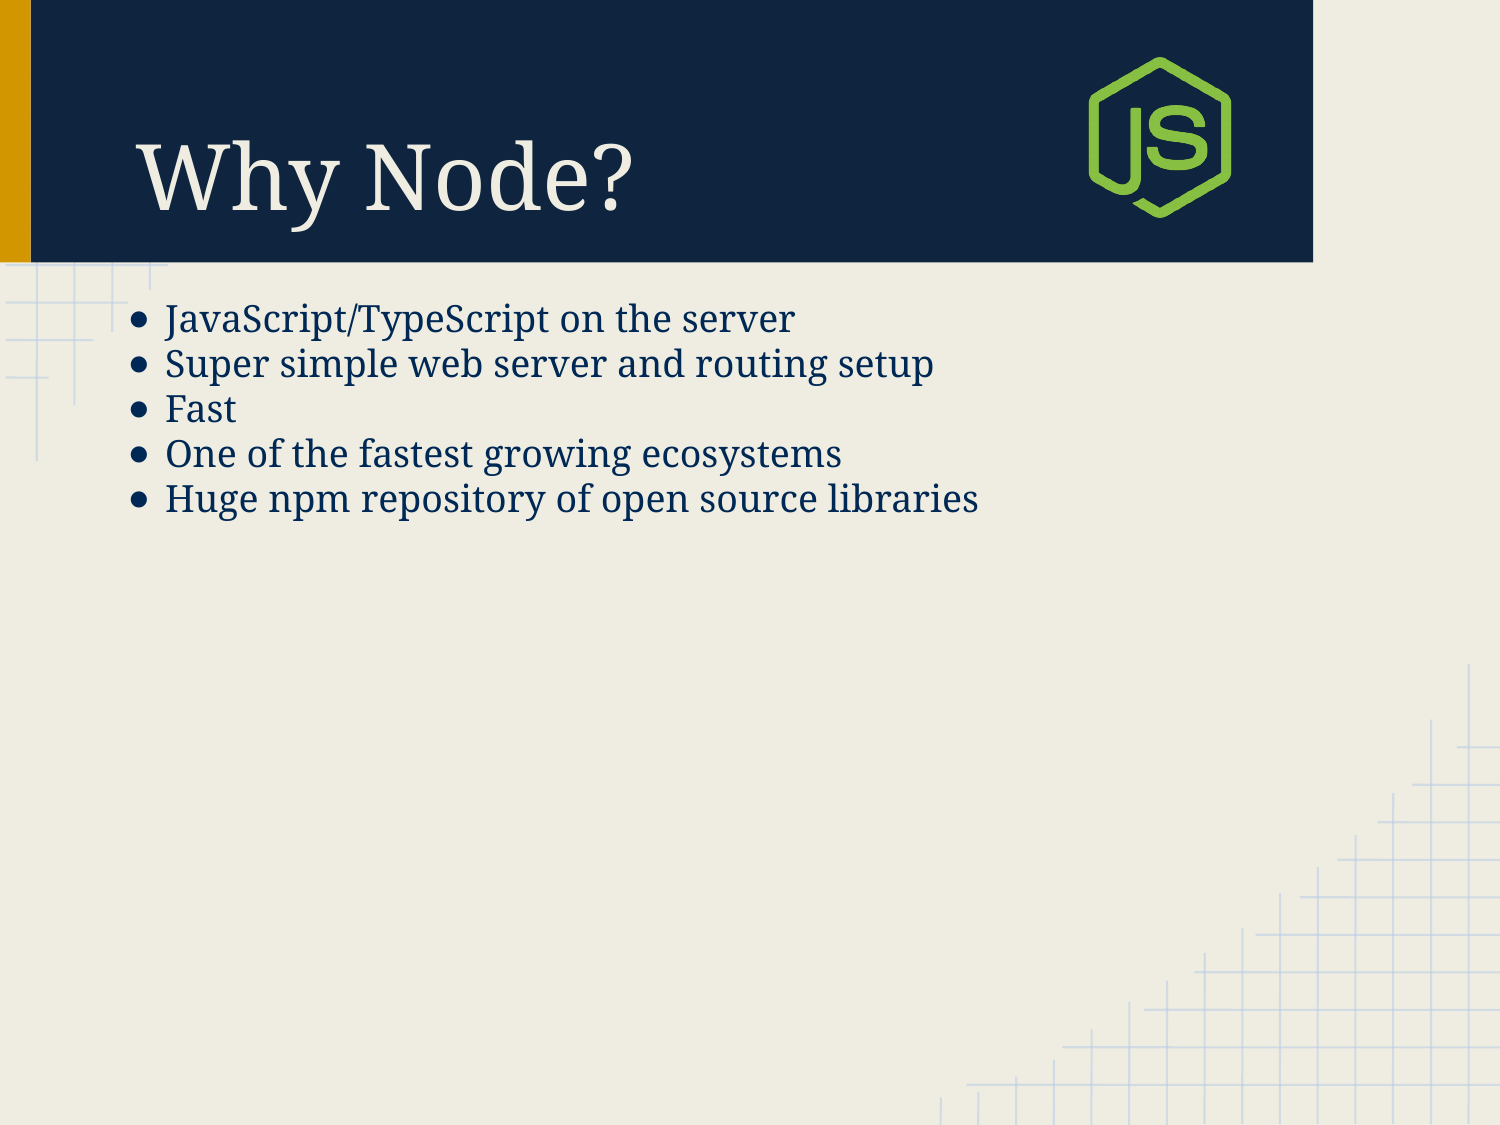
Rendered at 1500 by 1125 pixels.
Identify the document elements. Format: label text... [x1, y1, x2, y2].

list JavaScript/TypeScript on the server Super simple web server and routing setup Fast One of the fastest growing ecosystems Huge npm repository of open source libraries [75, 279, 1425, 1074]
title Why Node? [75, 22, 1037, 244]
picture [1043, 16, 1276, 250]
